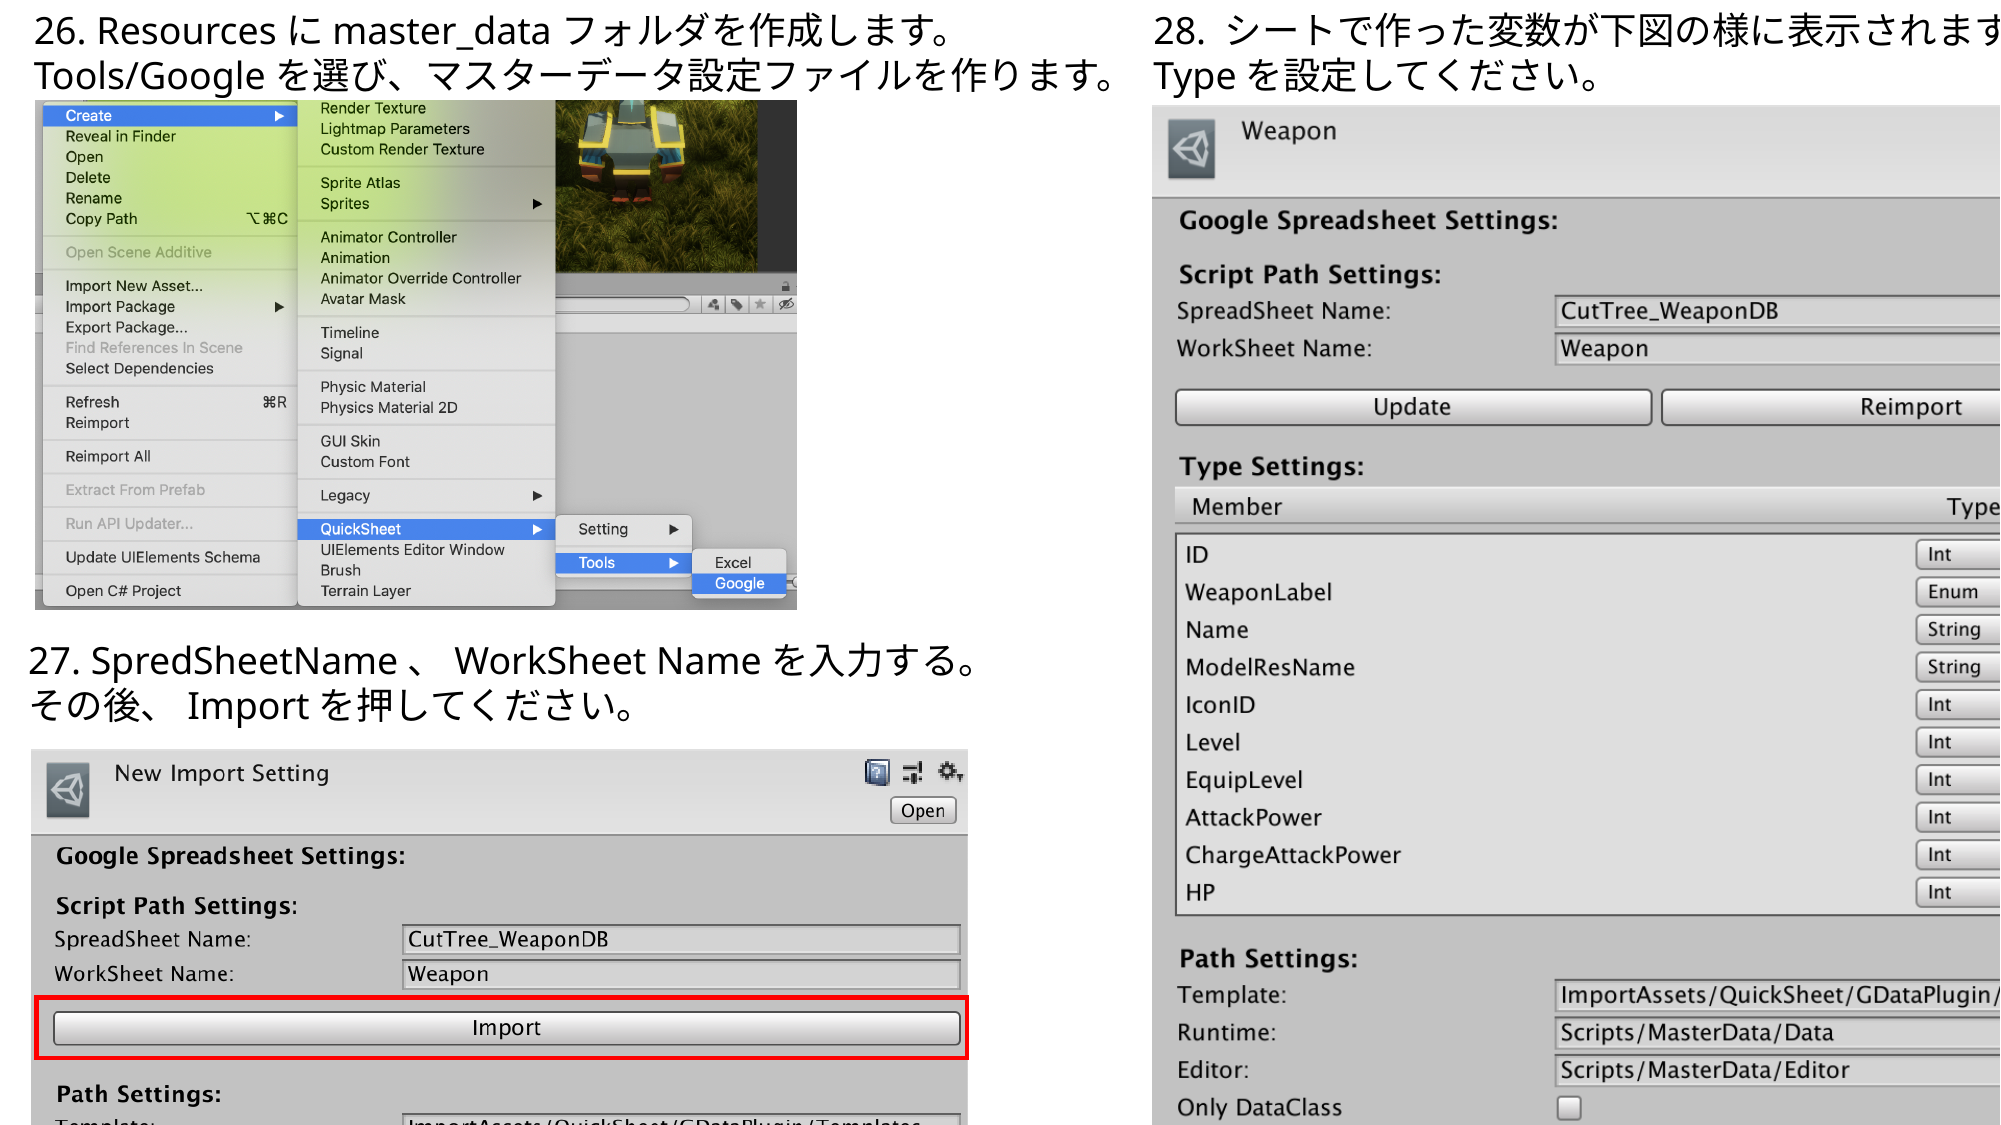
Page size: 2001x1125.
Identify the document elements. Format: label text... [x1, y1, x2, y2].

text_box 28. シートで作った変数が下図の様に表示されます。 Typeを設定してください。 [1138, 0, 2000, 105]
picture [31, 749, 968, 1125]
picture [35, 100, 797, 610]
text_box 26. Resourcesにmaster_dataフォルダを作成します。 Tools/Googleを選び、マスターデータ設定ファイルを作ります。 [19, 0, 1138, 105]
text_box 27. SpredSheetName、WorkSheet Nameを入力する。 その後、Importを押してください。 [13, 629, 1011, 734]
picture [1152, 105, 2000, 1125]
